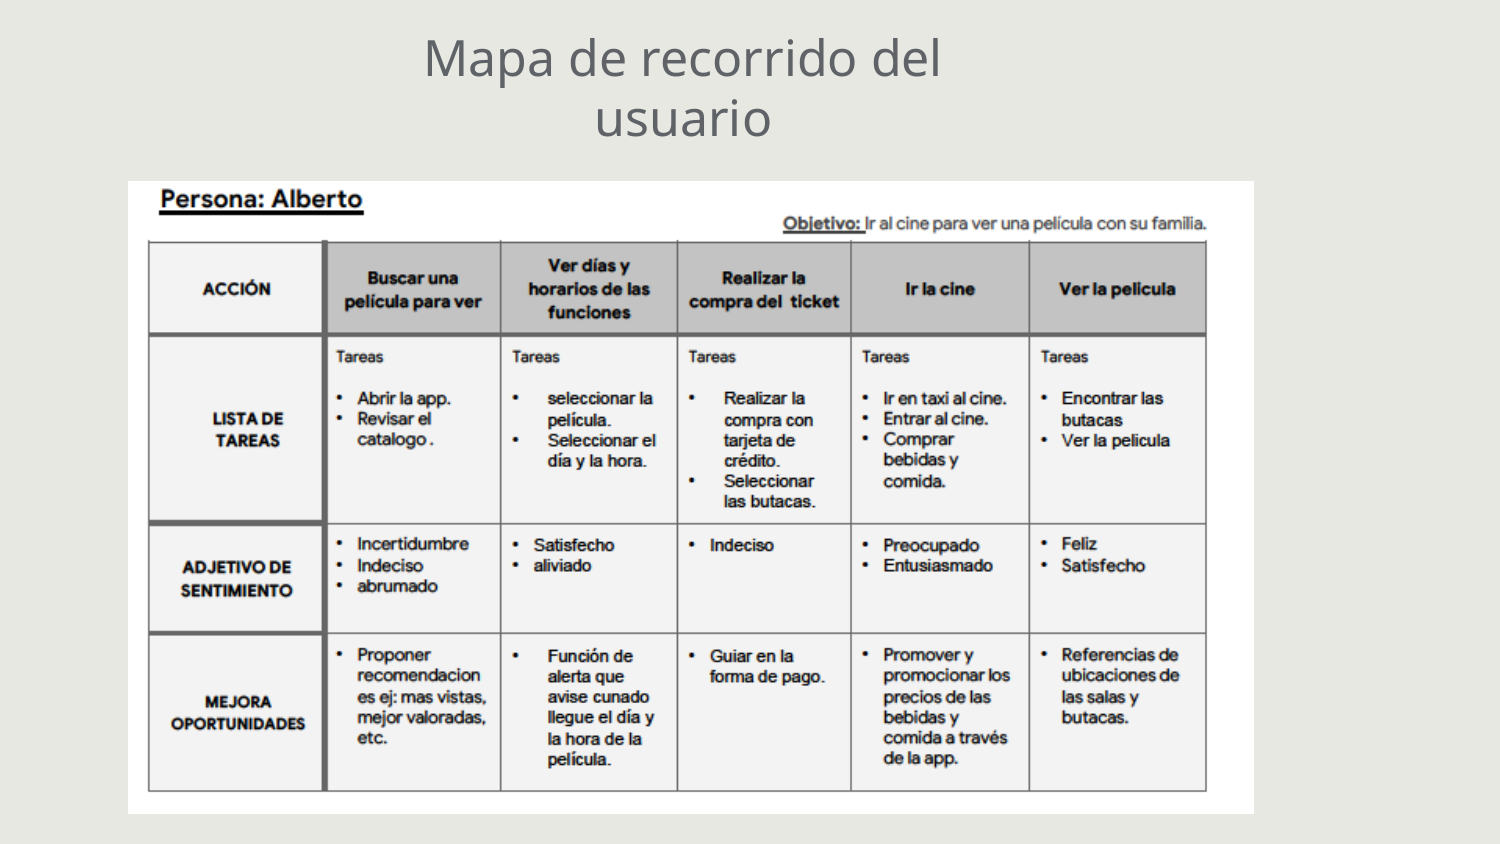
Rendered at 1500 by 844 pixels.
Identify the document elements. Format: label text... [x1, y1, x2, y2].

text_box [128, 180, 1254, 815]
text_box Mapa de recorrido del usuario [401, 10, 980, 161]
